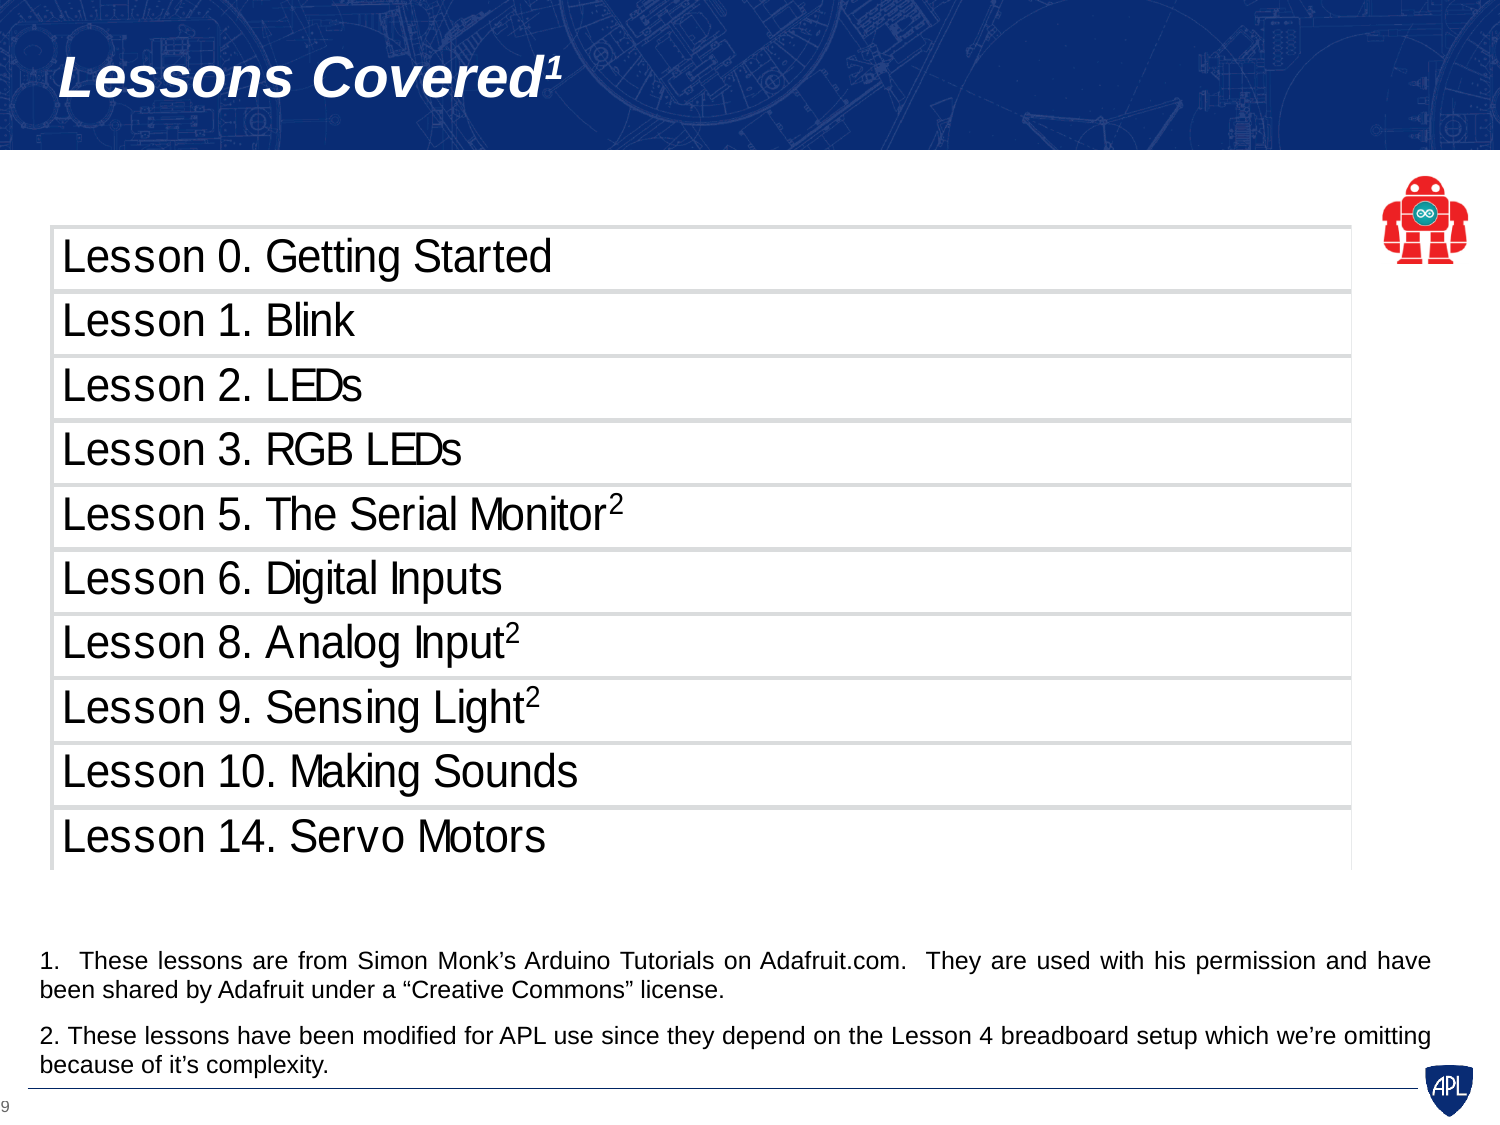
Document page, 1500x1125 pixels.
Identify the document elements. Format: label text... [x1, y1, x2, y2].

picture [1419, 1059, 1479, 1121]
title Lessons Covered1 [43, 25, 1394, 118]
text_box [49, 224, 1356, 875]
text_box 1. These lessons are from Simon Monk’s Arduino Tutorials on Adafruit.com. They are used with his permission and have been shared by Adafruit under a “Creative Commons” license. [24, 936, 1450, 1011]
picture [1381, 174, 1469, 264]
text_box 2. These lessons have been modified for APL use since they depend on the Lesson 4 breadboard setup which we’re omitting because of it’s complexity. [24, 1011, 1450, 1087]
picture [0, 0, 1500, 150]
